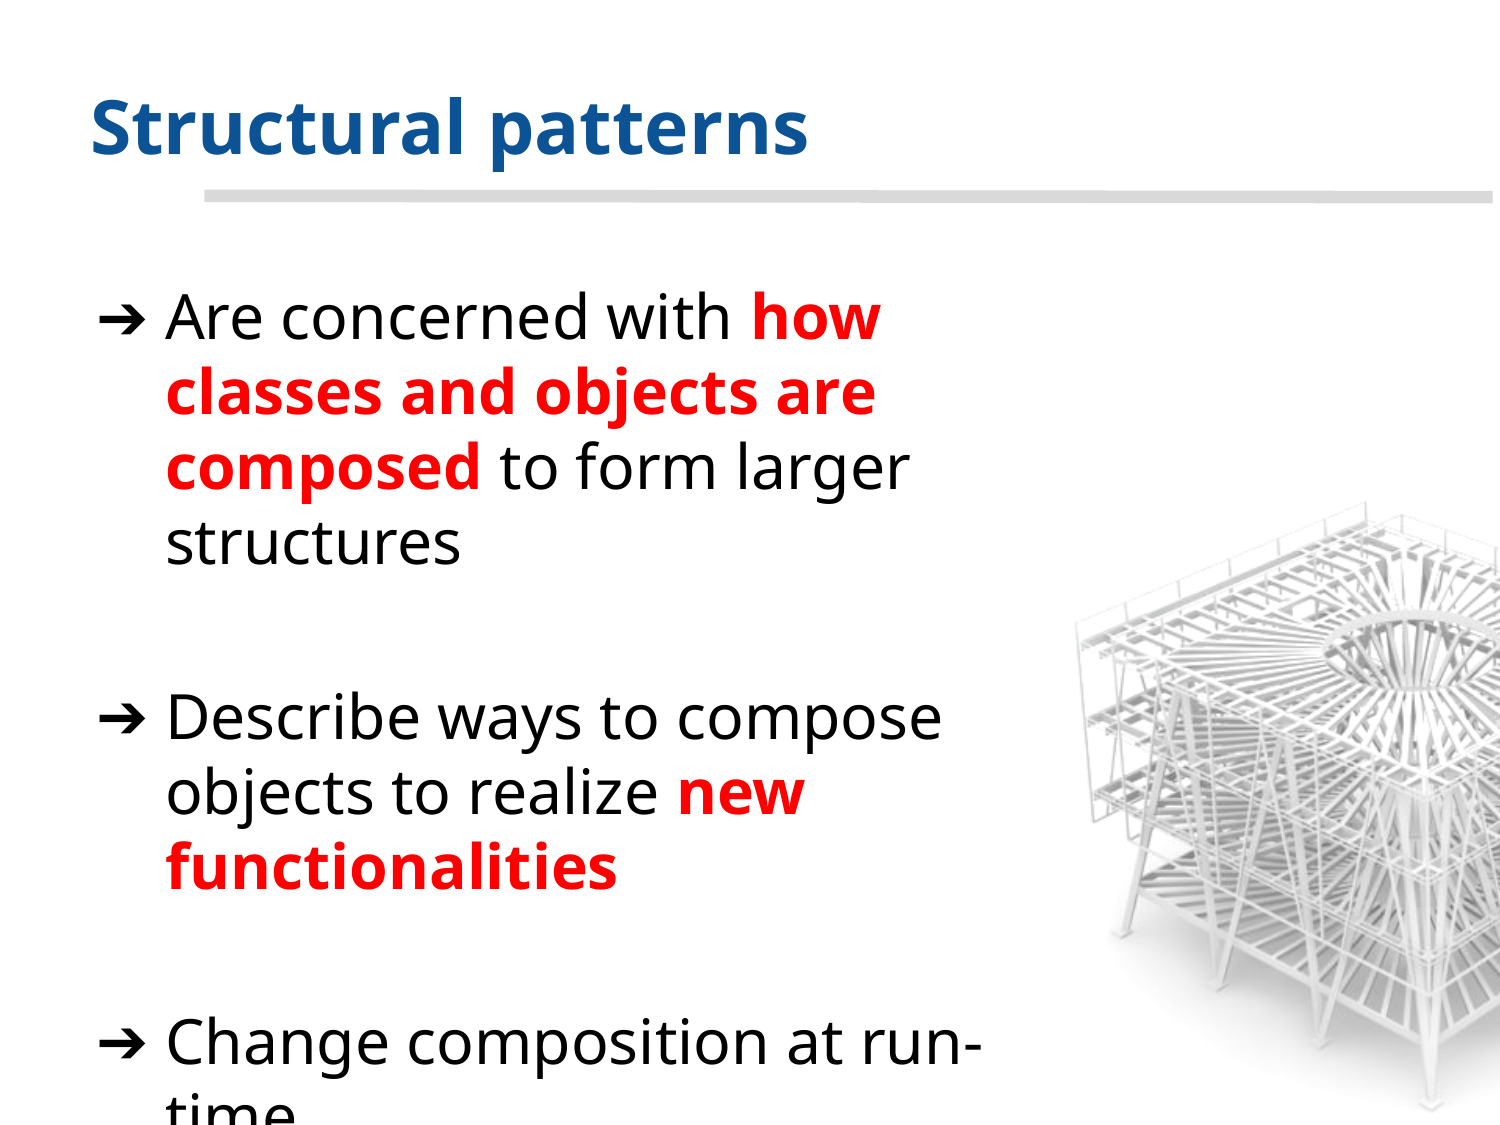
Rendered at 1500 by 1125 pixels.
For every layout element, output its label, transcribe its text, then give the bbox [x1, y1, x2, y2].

list Are concerned with how classes and objects are composed to form larger structures Describe ways to compose objects to realize new functionalities Change composition at run-time [75, 262, 1118, 1078]
picture [1038, 486, 1500, 1125]
title Structural patterns [75, 45, 1425, 185]
